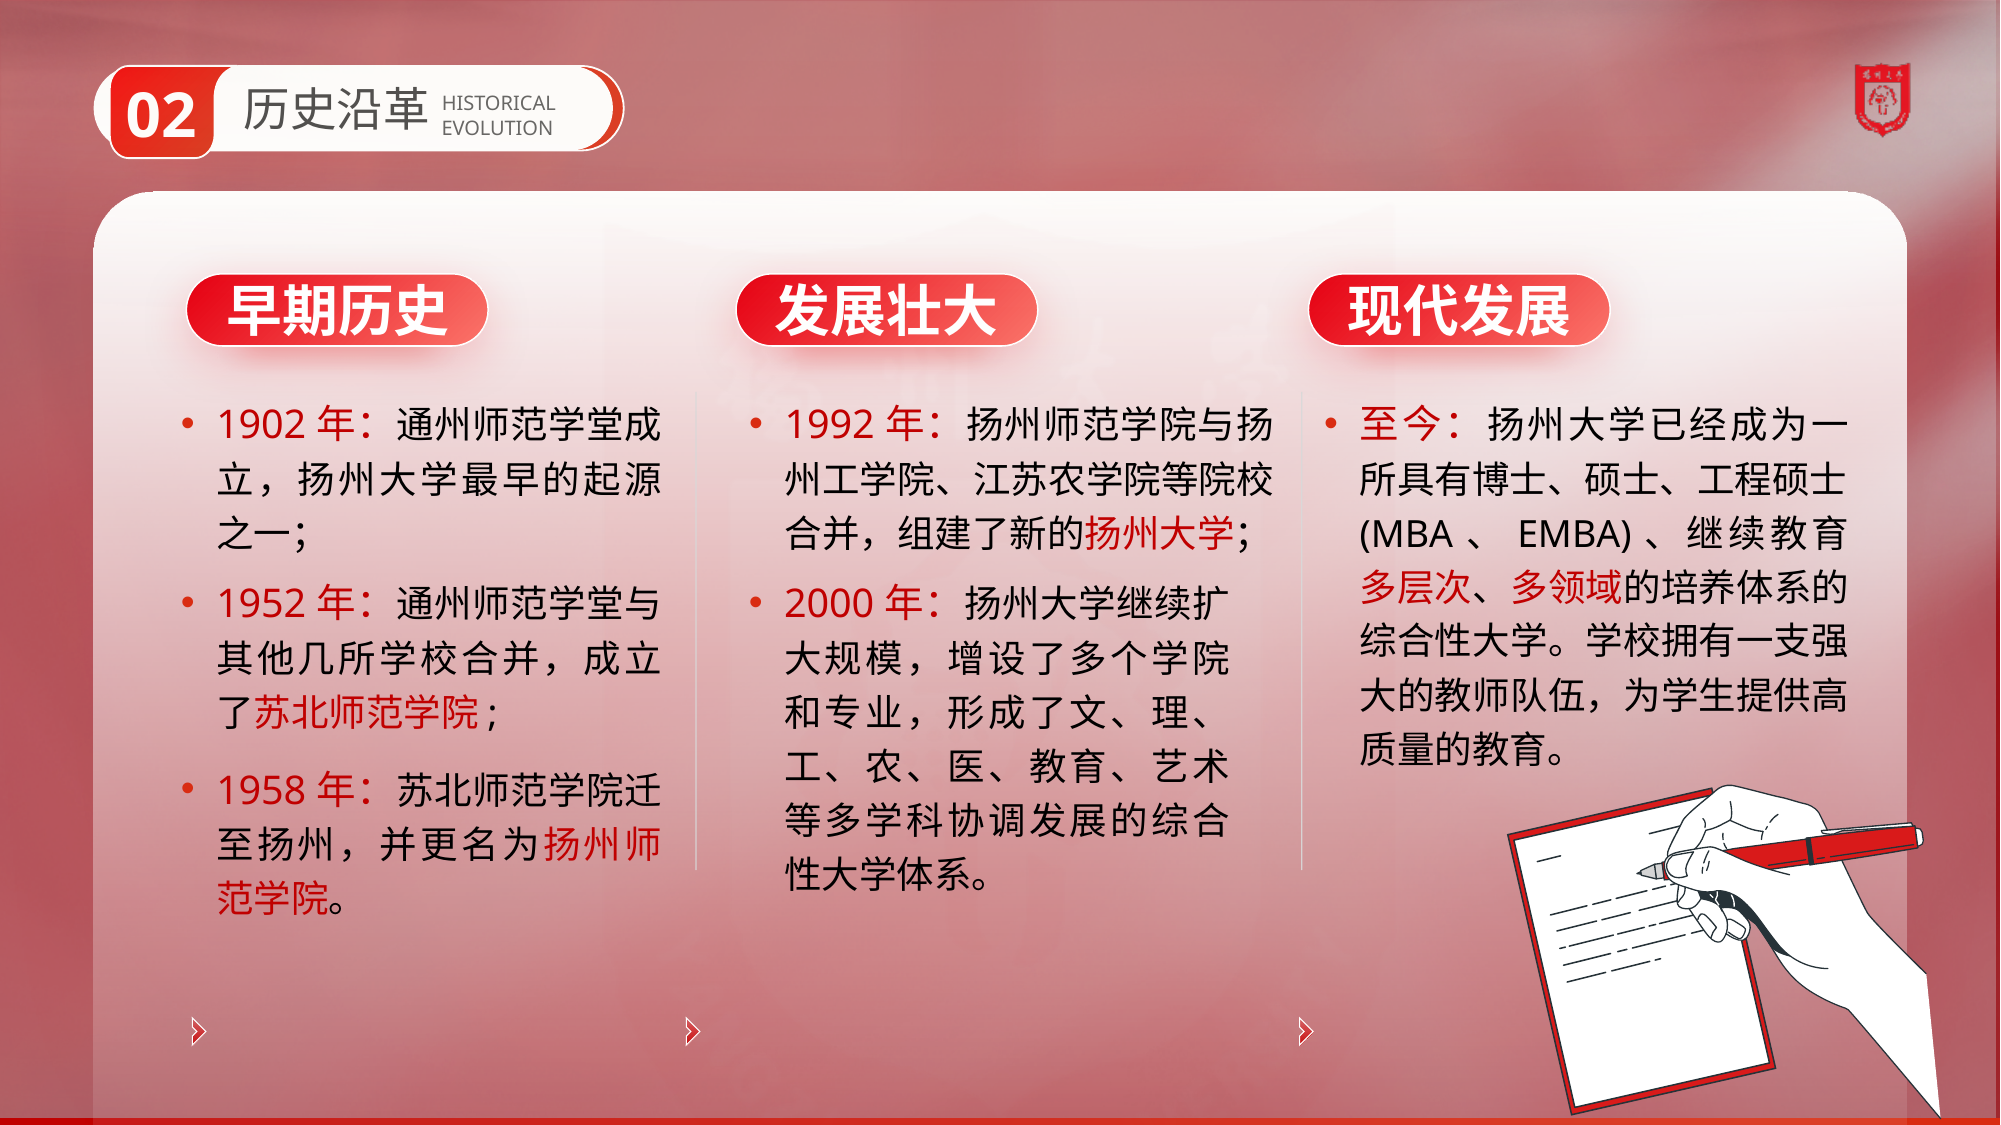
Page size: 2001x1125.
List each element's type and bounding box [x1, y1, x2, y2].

picture [0, 0, 2000, 1125]
text_box [1490, 721, 2000, 1115]
